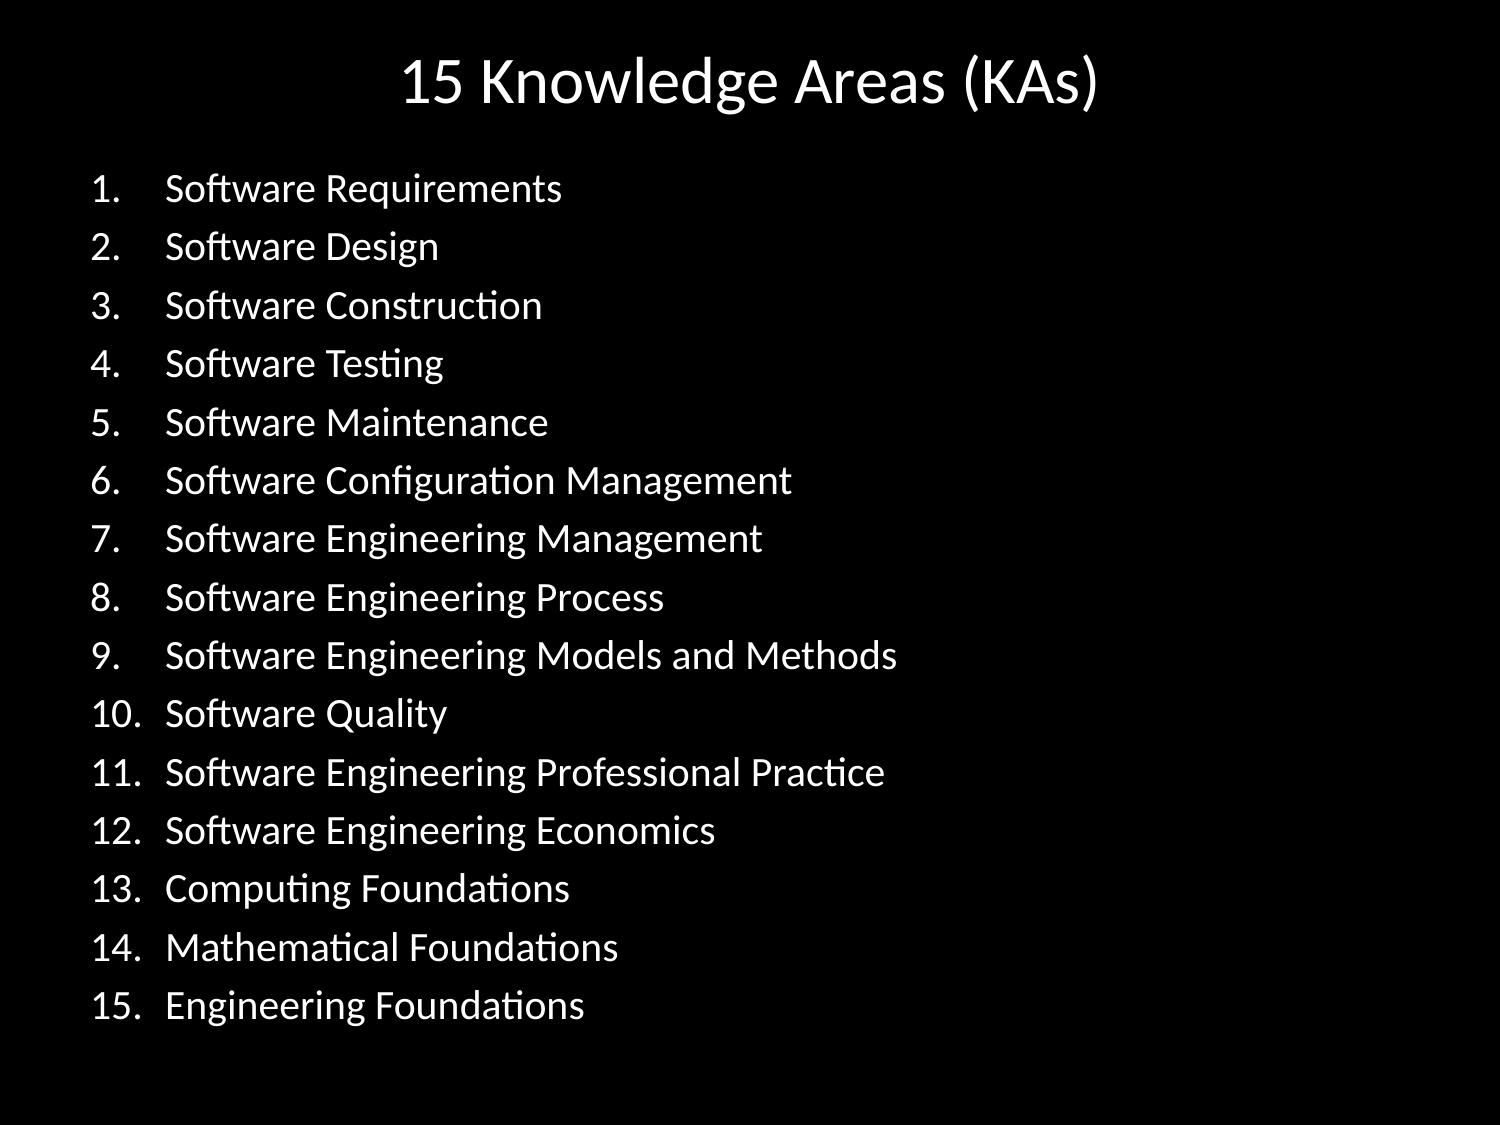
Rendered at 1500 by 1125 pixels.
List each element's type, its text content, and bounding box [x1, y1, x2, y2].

title 15 Knowledge Areas (KAs) [75, 0, 1425, 153]
list Software Requirements Software Design Software Construction Software Testing Software Maintenance Software Configuration Management Software Engineering Management Software Engineering Process Software Engineering Models and Methods Software Quality Software Engineering Professional Practice Software Engineering Economics Computing Foundations Mathematical Foundations Engineering Foundations [75, 153, 1425, 1085]
